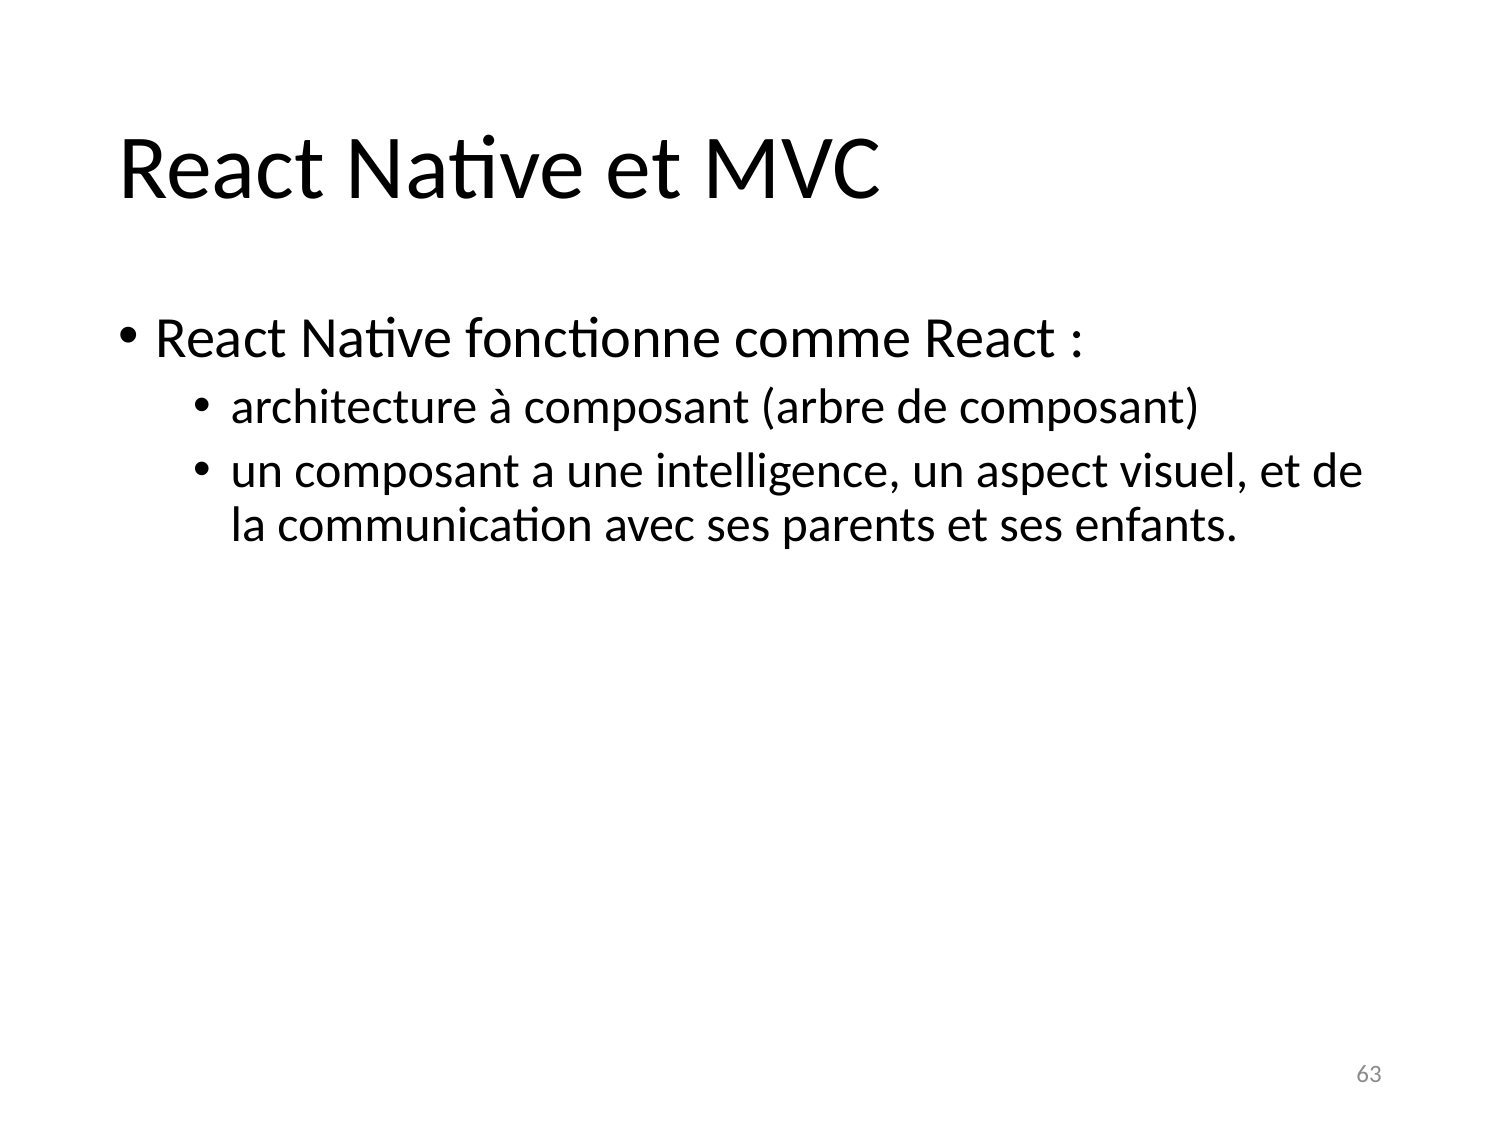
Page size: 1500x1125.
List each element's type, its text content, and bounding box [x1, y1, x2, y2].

list React Native fonctionne comme React : architecture à composant (arbre de composant) un composant a une intelligence, un aspect visuel, et de la communication avec ses parents et ses enfants. [103, 299, 1397, 1014]
slide_number 63 [1059, 1042, 1397, 1103]
title React Native et MVC [103, 59, 1397, 278]
